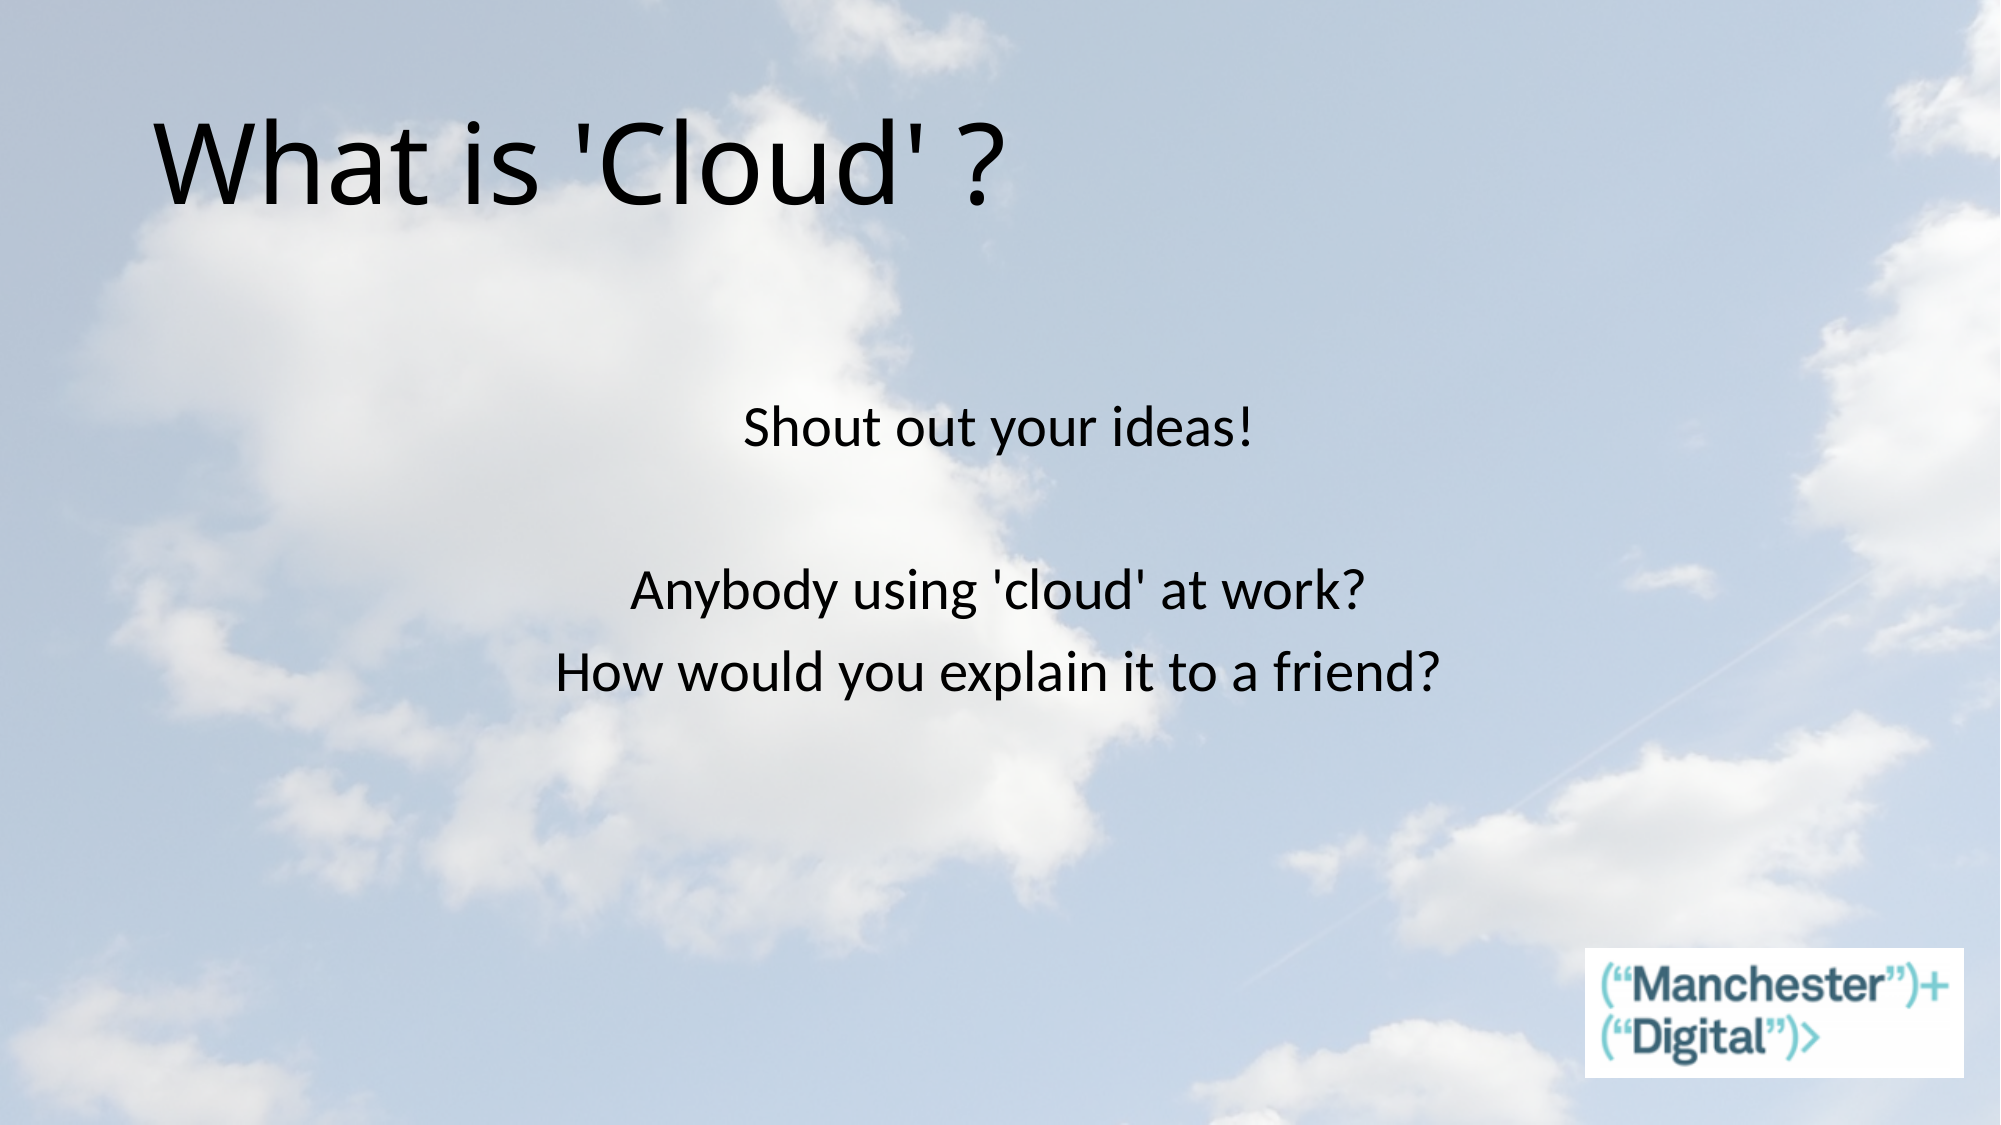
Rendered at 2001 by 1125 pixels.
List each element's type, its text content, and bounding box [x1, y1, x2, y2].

title What is 'Cloud' ? [137, 59, 1863, 278]
list Shout out your ideas! Anybody using 'cloud' at work? How would you explain it to a friend? [137, 299, 1863, 1014]
picture [1585, 948, 1964, 1079]
